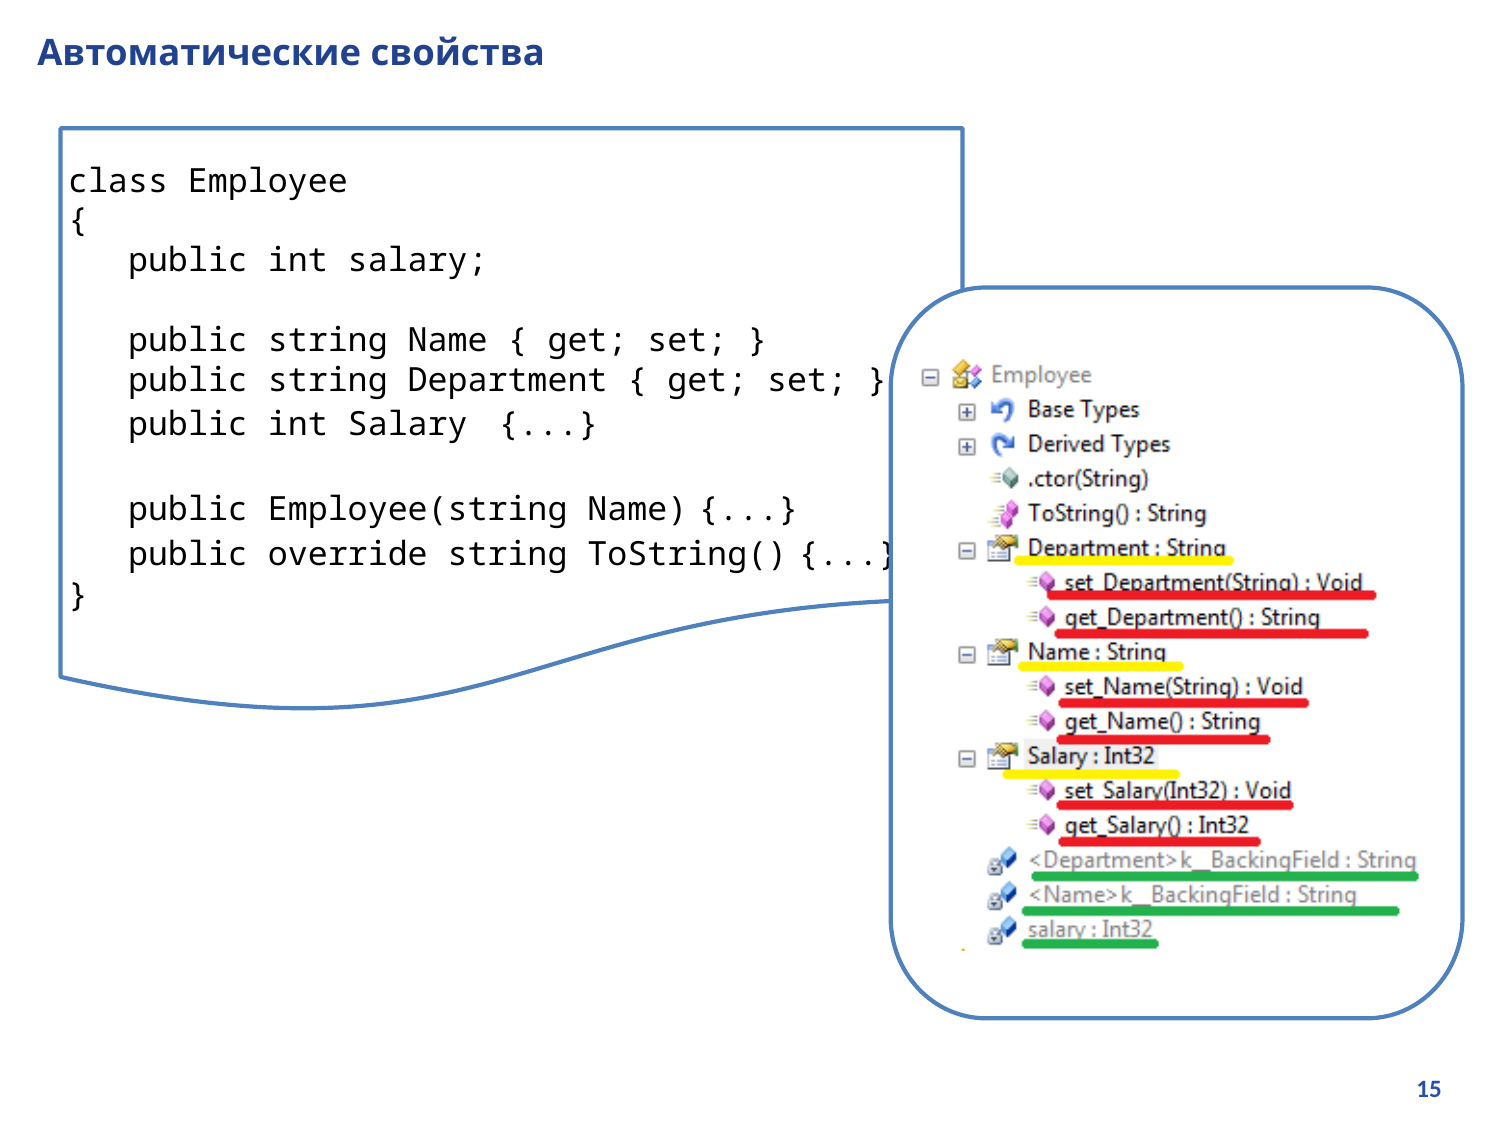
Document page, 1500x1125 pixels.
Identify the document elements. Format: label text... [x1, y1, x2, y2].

picture [903, 354, 1450, 952]
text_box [60, 128, 963, 709]
text_box [890, 287, 1463, 1019]
title Автоматические свойства [36, 29, 1469, 90]
